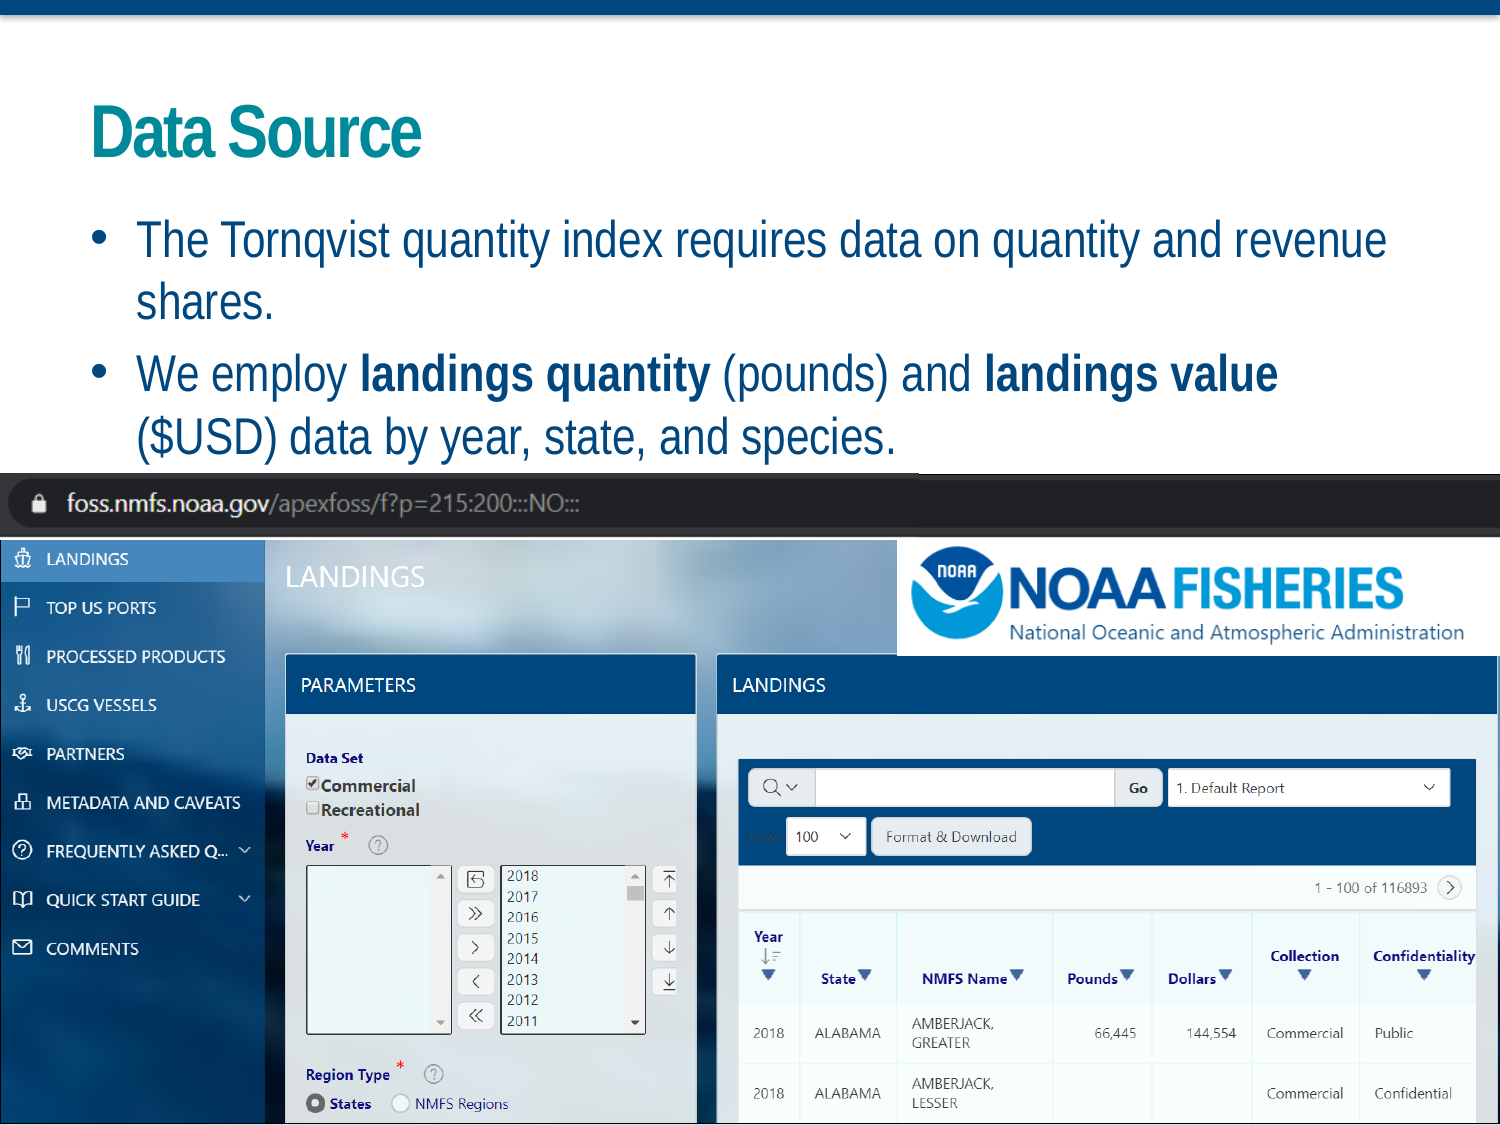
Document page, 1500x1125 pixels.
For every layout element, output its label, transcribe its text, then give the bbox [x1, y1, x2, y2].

title Data Source [75, 75, 1425, 186]
list The Tornqvist quantity index requires data on quantity and revenue shares. We employ landings quantity (pounds) and landings value ($USD) data by year, state, and species. [75, 198, 1425, 471]
picture [0, 539, 1500, 1125]
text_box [0, 473, 1500, 541]
